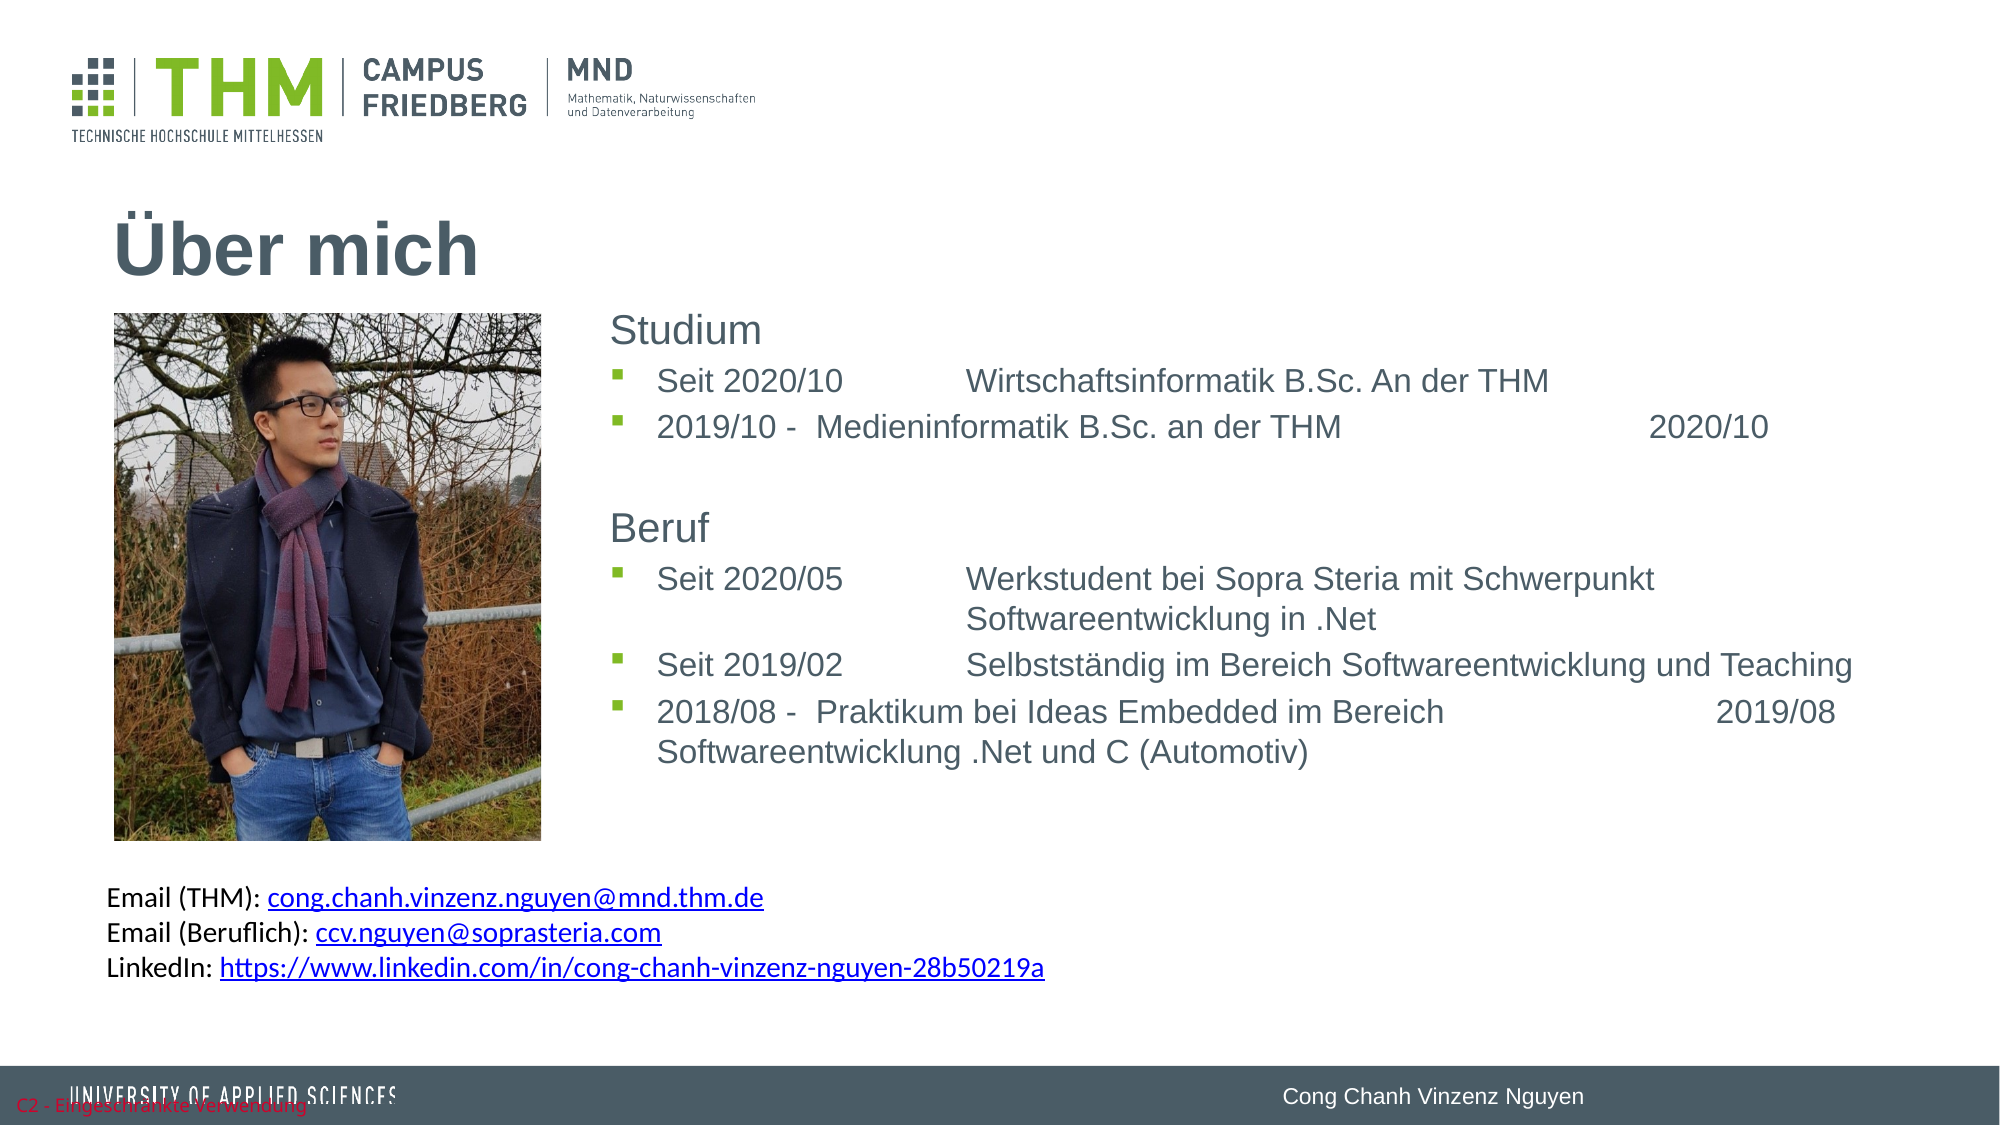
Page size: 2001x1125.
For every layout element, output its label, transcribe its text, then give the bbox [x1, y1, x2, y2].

title Über mich [114, 193, 1525, 411]
text_box Email (THM): cong.chanh.vinzenz.nguyen@mnd.thm.de Email (Beruflich): ccv.nguyen@soprasteria.com LinkedIn: https://www.linkedin.com/in/cong-chanh-vinzenz-nguyen-28b50219a [91, 870, 1234, 991]
picture [113, 313, 542, 841]
list Studium Seit 2020/10 Wirtschaftsinformatik B.Sc. An der THM 2019/10 - Medieninformatik B.Sc. an der THM 2020/10 Beruf Seit 2020/05 Werkstudent bei Sopra Steria mit Schwerpunkt Softwareentwicklung in .Net Seit 2019/02 Selbstständig im Bereich Softwareentwicklung und Teaching 2018/08 - Praktikum bei Ideas Embedded im Bereich 2019/08 Softwareentwicklung .Net und C (Automotiv) [609, 294, 1886, 932]
picture [72, 58, 755, 142]
